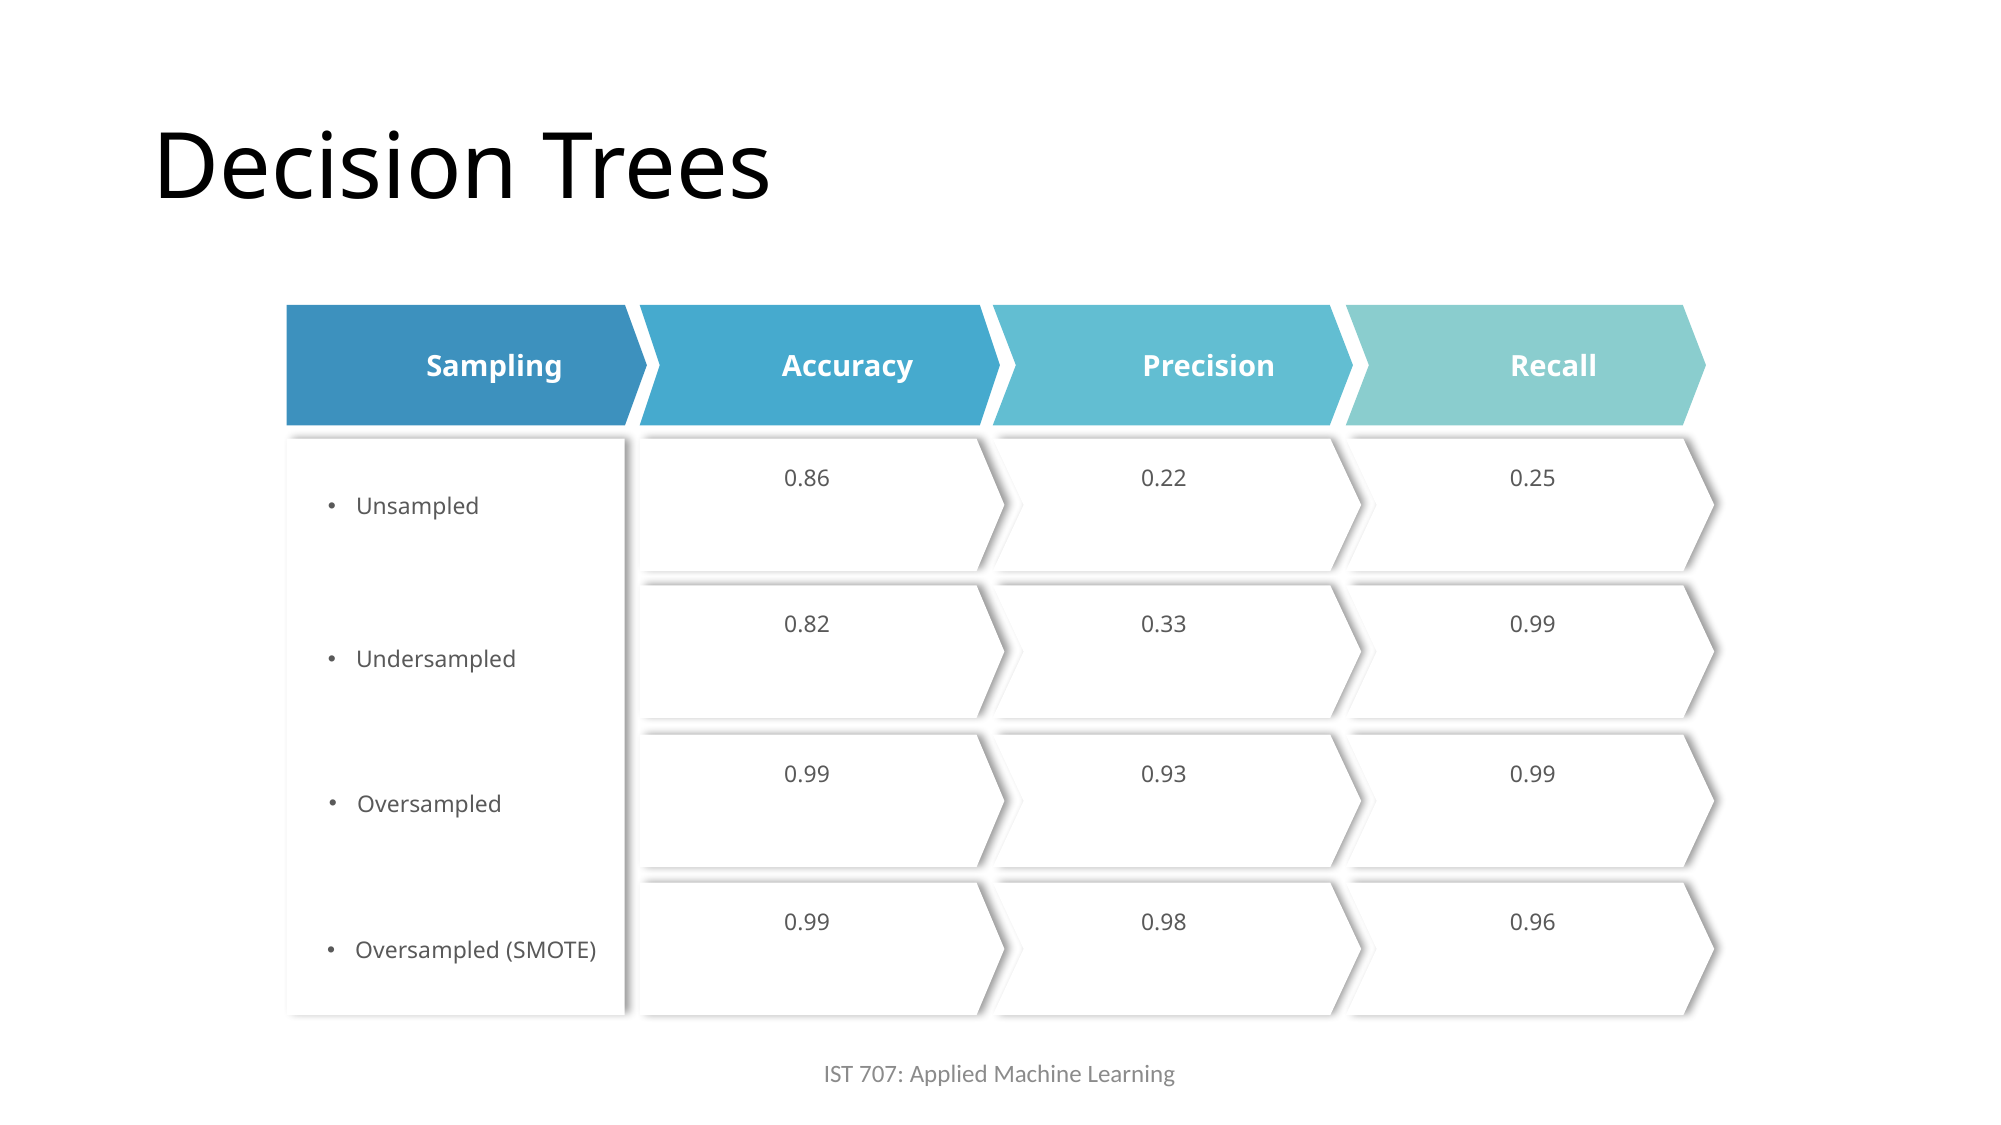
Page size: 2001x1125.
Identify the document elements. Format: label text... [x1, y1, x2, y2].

text_box [638, 303, 1002, 427]
text_box Sampling [411, 339, 578, 390]
text_box Unsampled [313, 470, 603, 527]
text_box Oversampled [314, 768, 604, 824]
text_box [638, 881, 1006, 1017]
text_box [1344, 584, 1716, 719]
text_box [1344, 437, 1716, 573]
text_box Oversampled (SMOTE) [312, 914, 640, 971]
text_box 0.93 [1019, 751, 1309, 794]
text_box 0.22 [1019, 455, 1309, 498]
text_box [1344, 303, 1708, 427]
text_box [638, 733, 1006, 869]
title Decision Trees [137, 59, 1863, 278]
text_box [638, 584, 1006, 719]
text_box [638, 437, 1006, 573]
text_box 0.99 [1388, 602, 1678, 645]
text_box Accuracy [766, 339, 929, 390]
text_box 0.33 [1019, 602, 1309, 645]
text_box 0.99 [662, 899, 952, 942]
text_box [286, 438, 626, 1016]
text_box [991, 733, 1363, 869]
text_box [991, 881, 1363, 1017]
text_box 0.82 [662, 602, 952, 645]
text_box Recall [1495, 339, 1613, 390]
text_box [991, 437, 1363, 573]
text_box 0.99 [662, 751, 952, 794]
text_box [991, 303, 1355, 427]
text_box 0.98 [1019, 899, 1309, 942]
text_box [991, 584, 1363, 719]
footer IST 707: Applied Machine Learning [662, 1042, 1338, 1103]
text_box Undersampled [313, 623, 603, 680]
text_box 0.99 [1388, 751, 1678, 794]
text_box Precision [1127, 339, 1291, 390]
text_box [1344, 881, 1716, 1017]
text_box 0.25 [1388, 455, 1678, 498]
text_box [1344, 733, 1716, 869]
text_box 0.96 [1388, 899, 1678, 942]
text_box 0.86 [662, 455, 952, 498]
text_box [285, 303, 648, 427]
